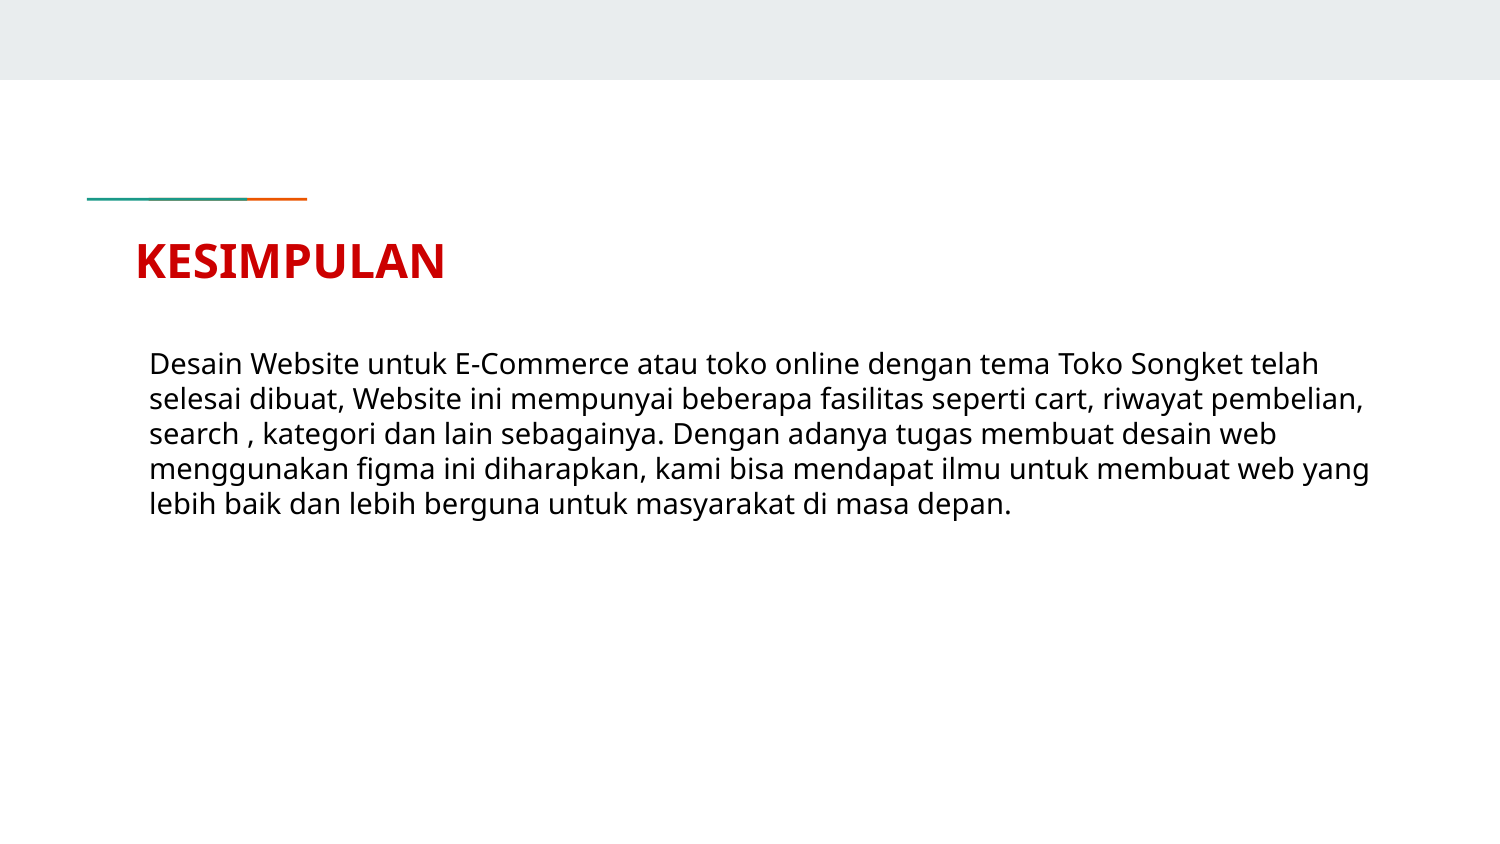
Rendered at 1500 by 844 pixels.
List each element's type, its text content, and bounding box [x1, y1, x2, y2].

title KESIMPULAN [119, 216, 1381, 305]
text_box Desain Website untuk E-Commerce atau toko online dengan tema Toko Songket telah selesai dibuat, Website ini mempunyai beberapa fasilitas seperti cart, riwayat pembelian, search , kategori dan lain sebagainya. Dengan adanya tugas membuat desain web menggunakan figma ini diharapkan, kami bisa mendapat ilmu untuk membuat web yang lebih baik dan lebih berguna untuk masyarakat di masa depan. [134, 329, 1396, 537]
